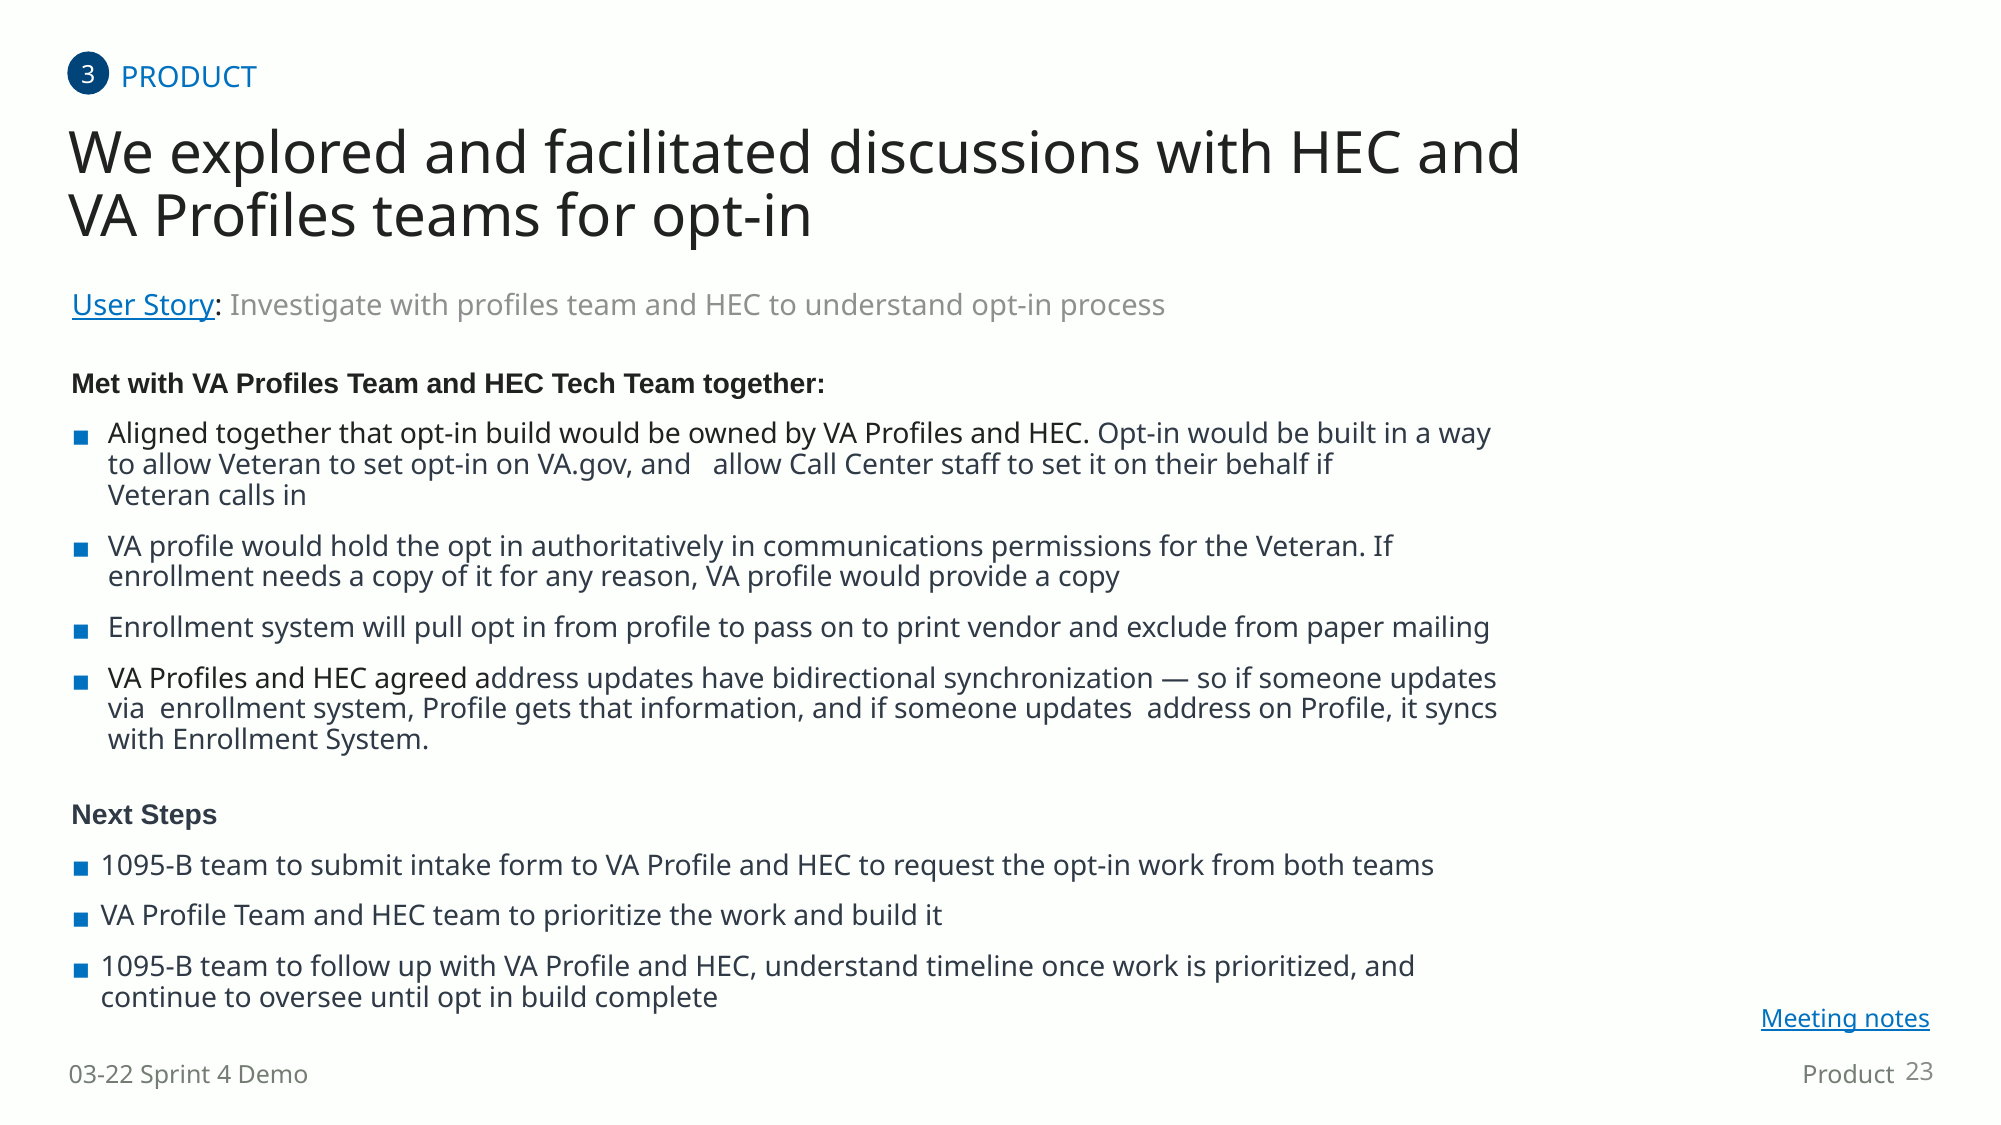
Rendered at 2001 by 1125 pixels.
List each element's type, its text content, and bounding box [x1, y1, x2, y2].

text_box 23 [1882, 1042, 1949, 1103]
title We explored and facilitated discussions with HEC and VA Profiles teams for opt-in [68, 123, 1542, 290]
text_box Meeting notes [1381, 994, 1946, 1044]
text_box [67, 50, 913, 112]
text_box 03-22 Sprint 4 Demo [68, 1051, 516, 1097]
text_box User Story: Investigate with profiles team and HEC to understand opt-in process [71, 280, 1935, 327]
list Met with VA Profiles Team and HEC Tech Team together: Aligned together that opt-in build would be owned by VA Profiles and HEC. Opt-in would be built in a way to allow Veteran to set opt-in on VA.gov, and allow Call Center staff to set it on their behalf if Veteran calls in VA profile would hold the opt in authoritatively in communications permissions for the Veteran. If enrollment needs a copy of it for any reason, VA profile would provide a copy Enrollment system will pull opt in from profile to pass on to print vendor and exclude from paper mailing VA Profiles and HEC agreed address updates have bidirectional synchronization — so if someone updates via enrollment system, Profile gets that information, and if someone updates address on Profile, it syncs with Enrollment System. Next Steps 1095-B team to submit intake form to VA Profile and HEC to request the opt-in work from both teams VA Profile Team and HEC team to prioritize the work and build it 1095-B team to follow up with VA Profile and HEC, understand timeline once work is prioritized, and continue to oversee until opt in build complete [56, 361, 1518, 1041]
text_box Product [1781, 1051, 1910, 1097]
